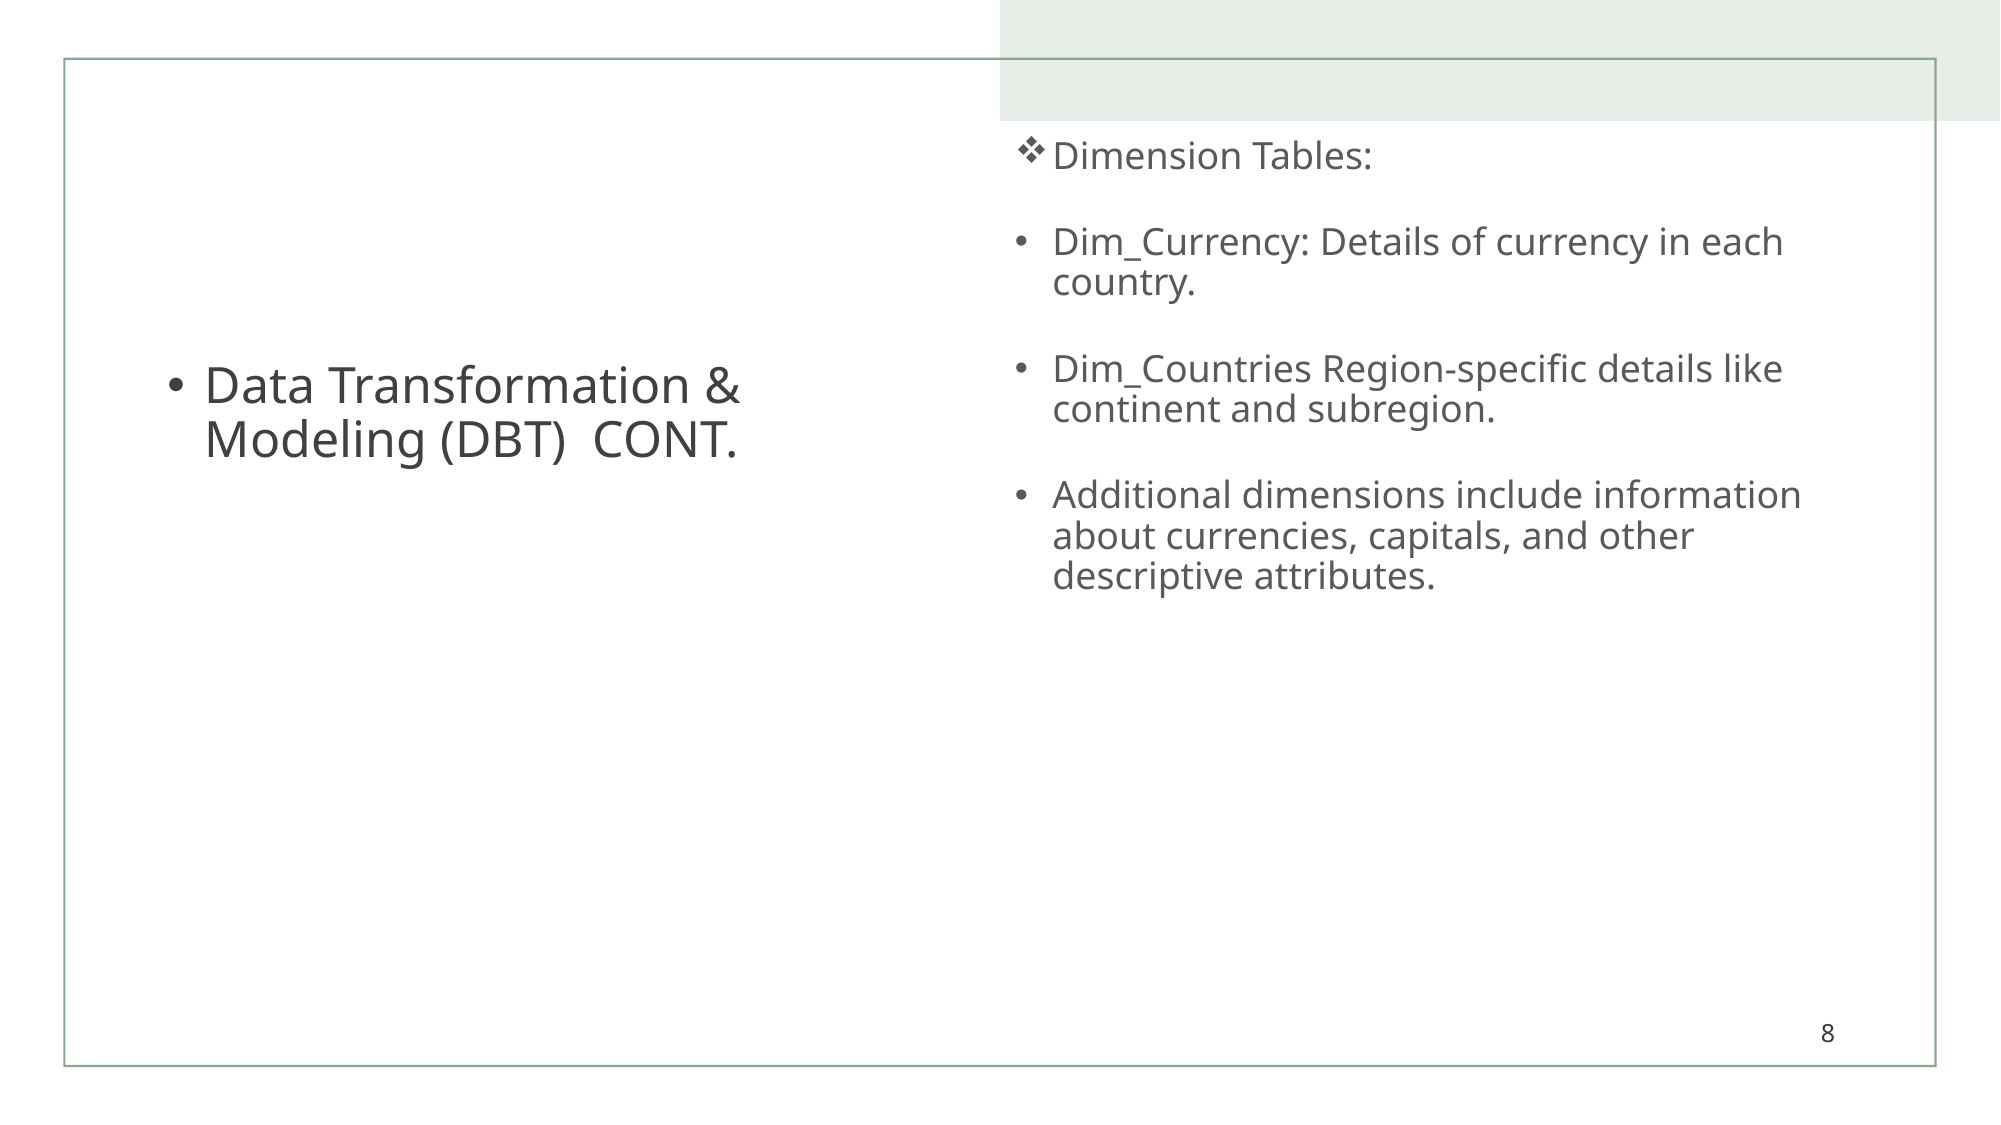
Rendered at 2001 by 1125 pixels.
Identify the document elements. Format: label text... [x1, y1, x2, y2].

list Dimension Tables: Dim_Currency: Details of currency in each country. Dim_Countries Region-specific details like continent and subregion. Additional dimensions include information about currencies, capitals, and other descriptive attributes. [999, 129, 1901, 1031]
slide_number 8 [1400, 1004, 1850, 1064]
list Data Transformation & Modeling (DBT) CONT. [152, 353, 965, 928]
